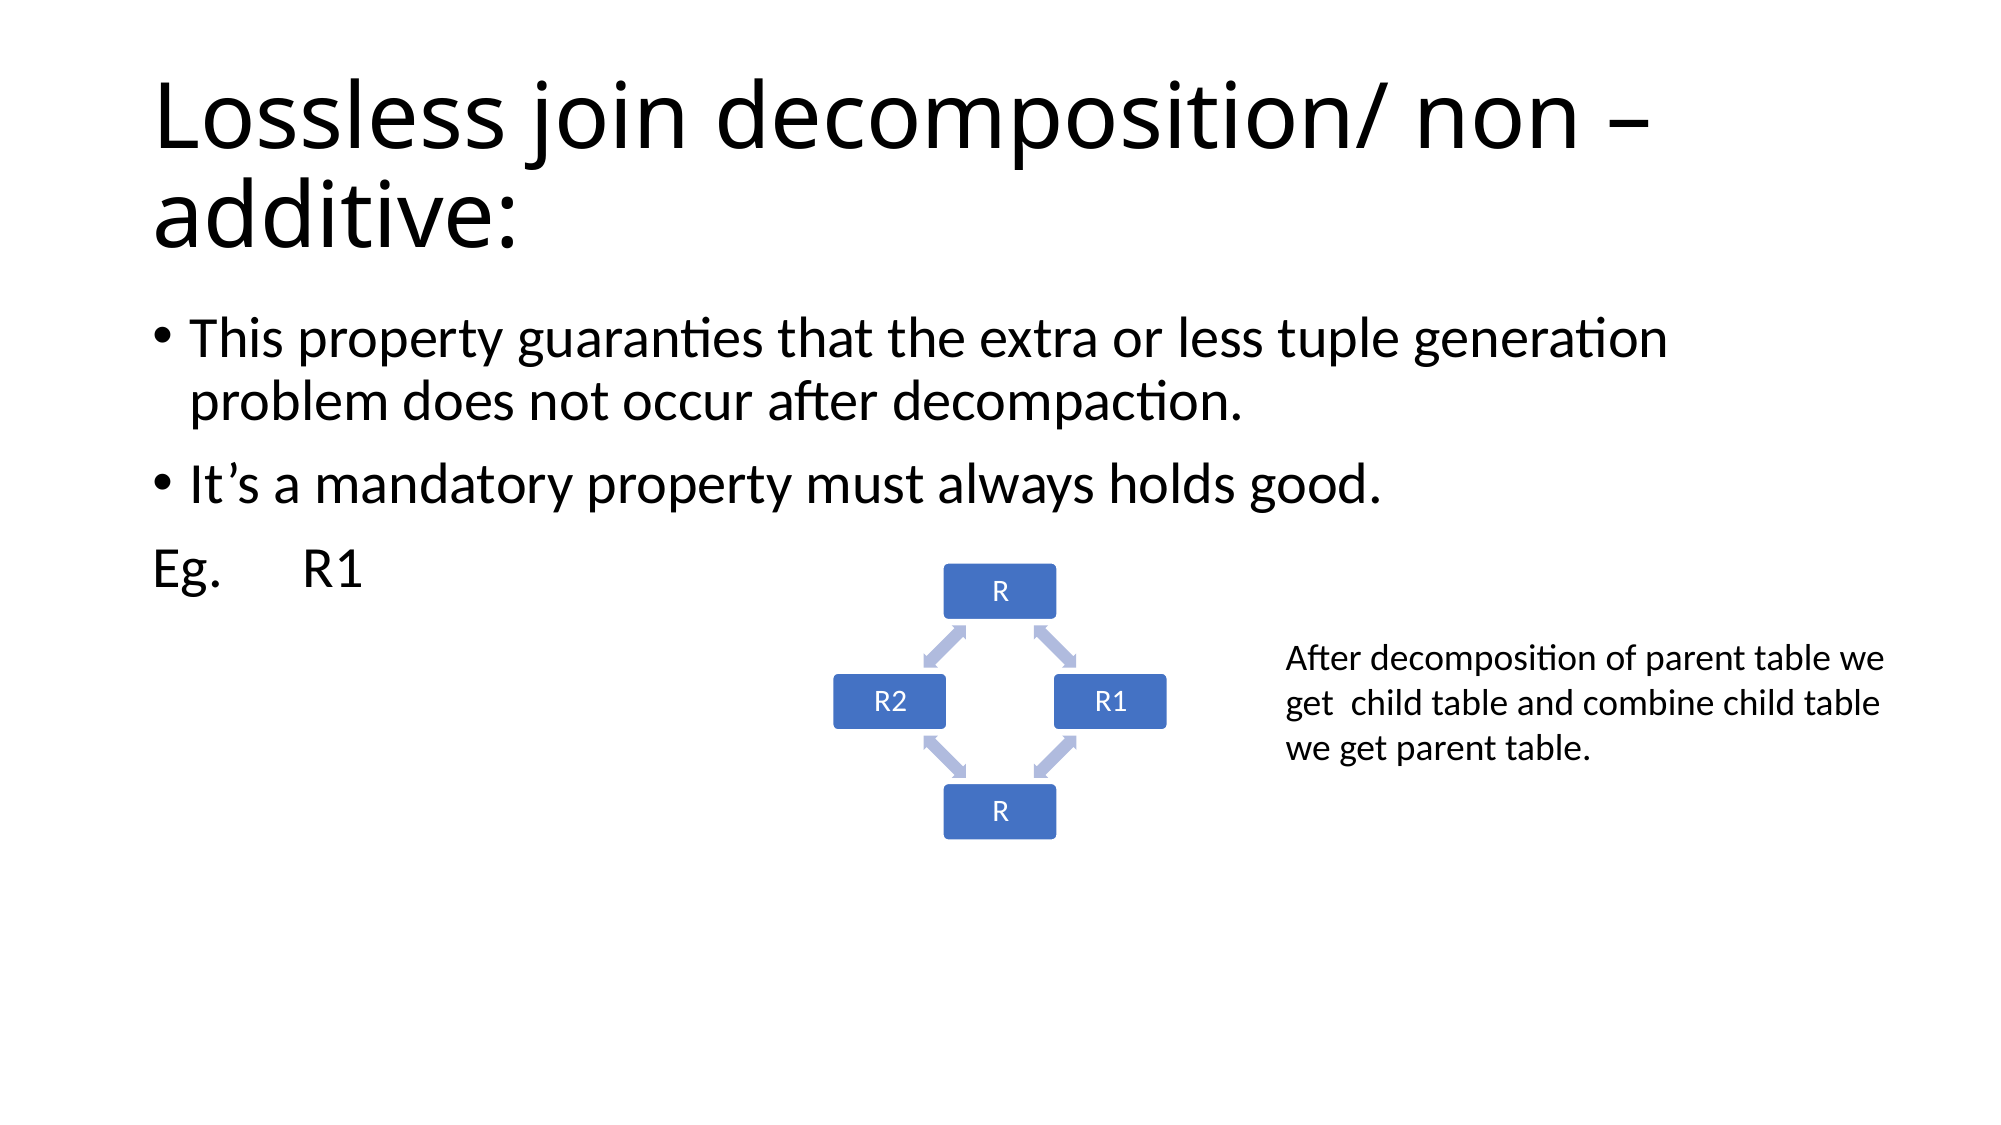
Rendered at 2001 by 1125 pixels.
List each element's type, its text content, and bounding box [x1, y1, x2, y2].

text_box After decomposition of parent table we get child table and combine child table we get parent table. [1270, 625, 1923, 776]
title Lossless join decomposition/ non – additive: [137, 59, 1863, 278]
list This property guaranties that the extra or less tuple generation problem does not occur after decompaction. It’s a mandatory property must always holds good. Eg. R1 [137, 299, 1863, 1014]
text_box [795, 562, 1205, 841]
